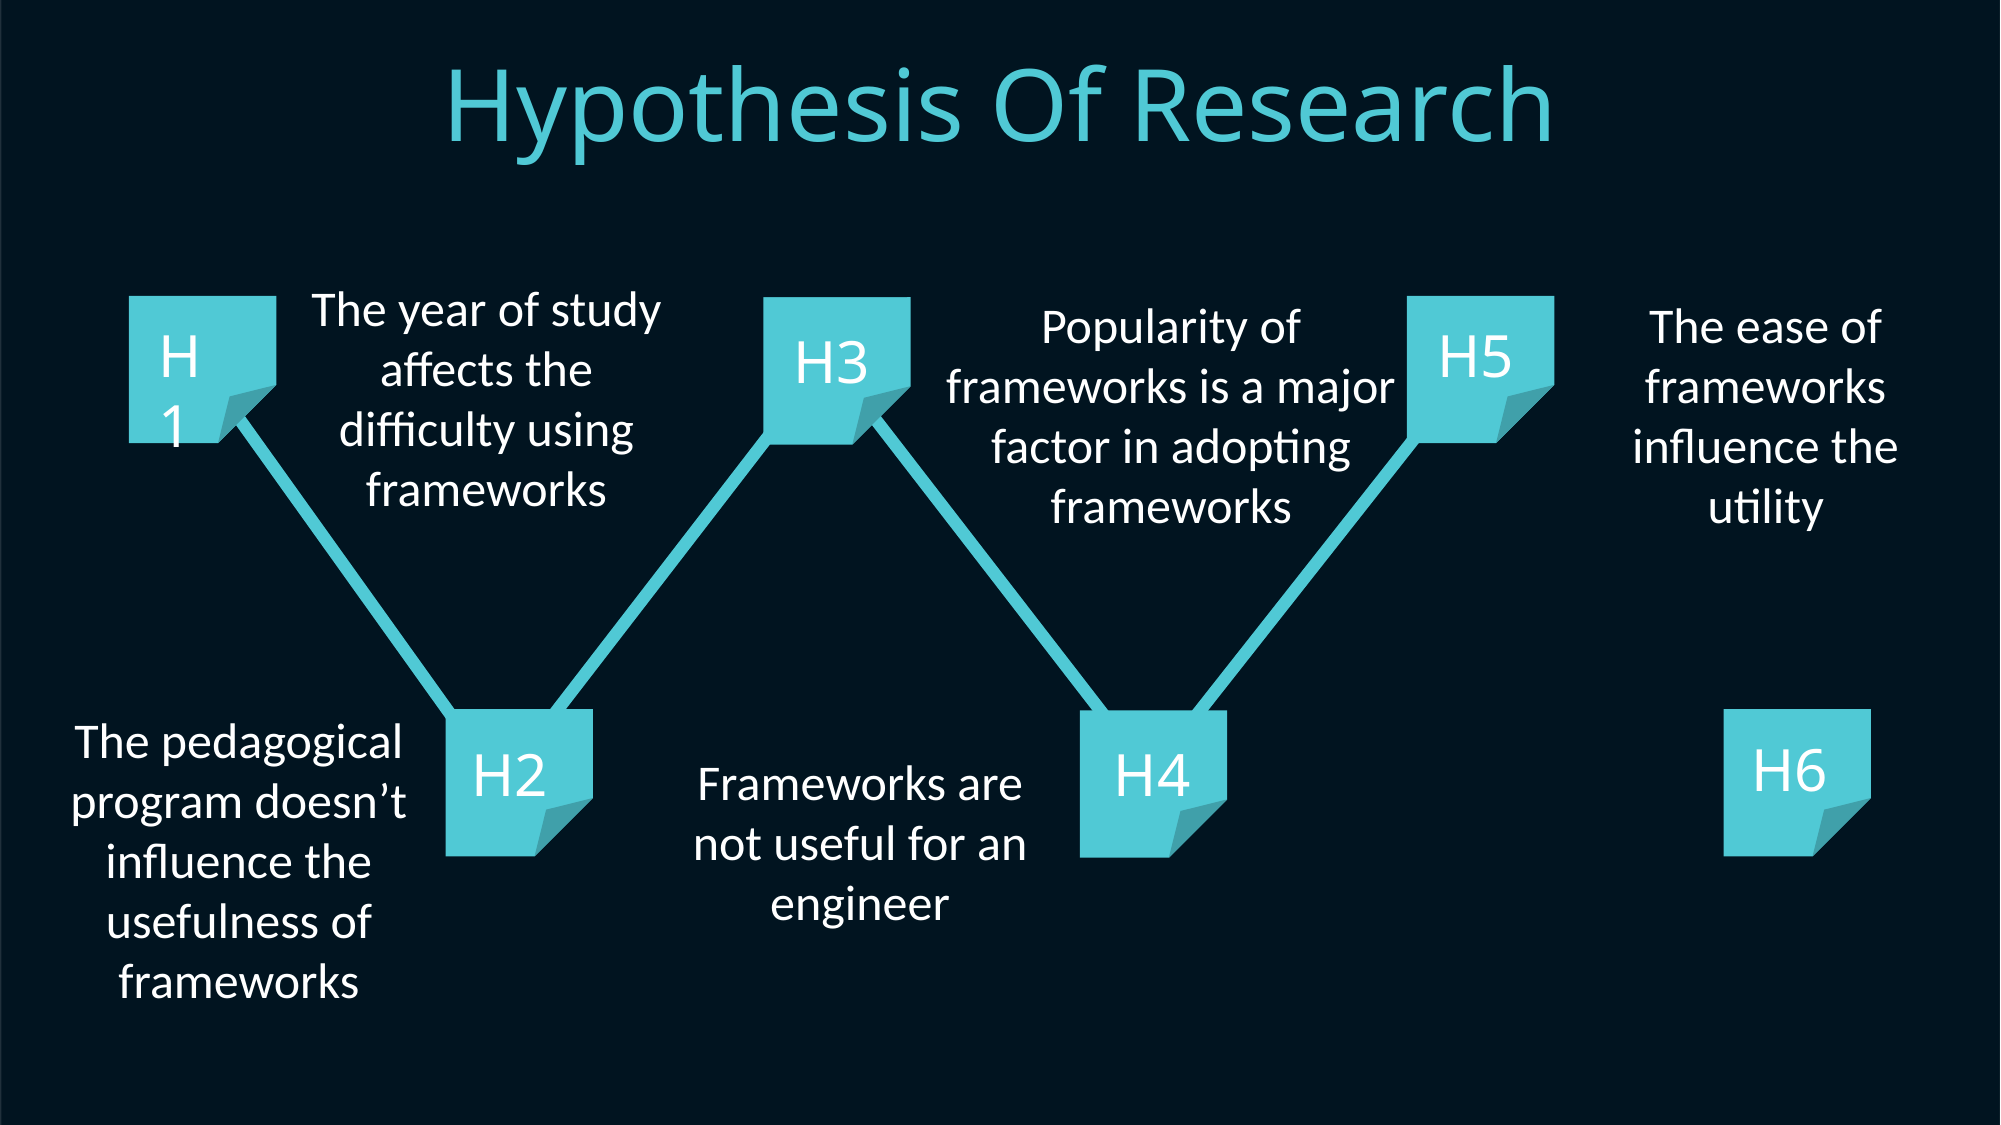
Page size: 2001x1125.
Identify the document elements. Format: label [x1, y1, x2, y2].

picture [0, 0, 2000, 1125]
text_box [836, 369, 1164, 792]
text_box [508, 347, 837, 774]
text_box [187, 347, 498, 781]
text_box [1150, 354, 1481, 774]
